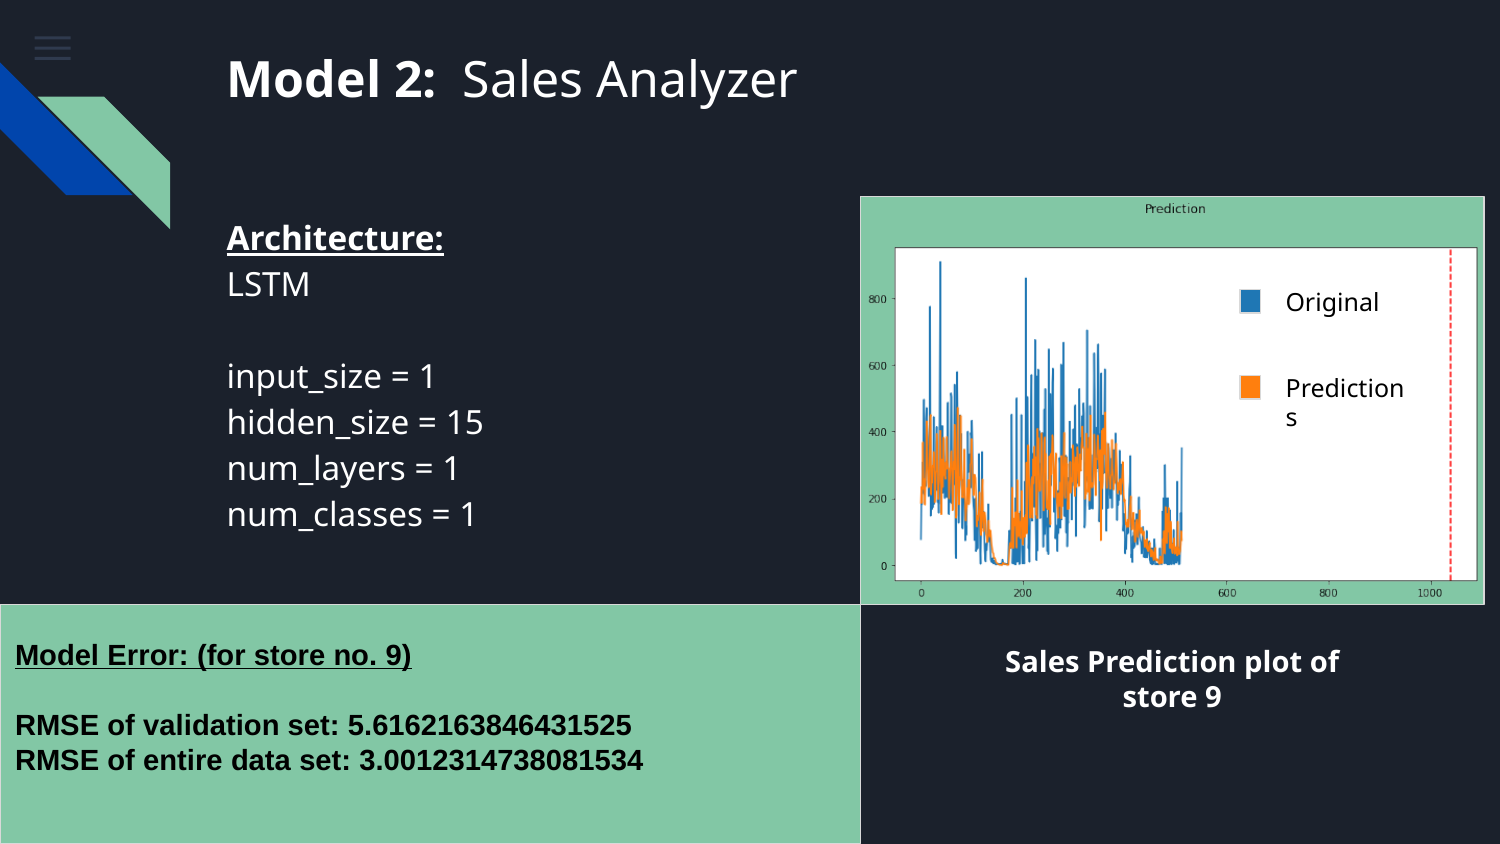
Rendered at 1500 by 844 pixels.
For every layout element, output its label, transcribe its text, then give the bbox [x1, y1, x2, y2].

list Architecture: LSTM input_size = 1 hidden_size = 15 num_layers = 1 num_classes = 1 [211, 196, 551, 523]
picture [860, 196, 1485, 605]
title Sales Prediction plot of store 9 [961, 628, 1384, 678]
title Model 2: Sales Analyzer [211, 32, 1289, 122]
text_box Model Error: (for store no. 9) RMSE of validation set: 5.6162163846431525 RMSE of entire data set: 3.0012314738081534 [0, 604, 861, 844]
